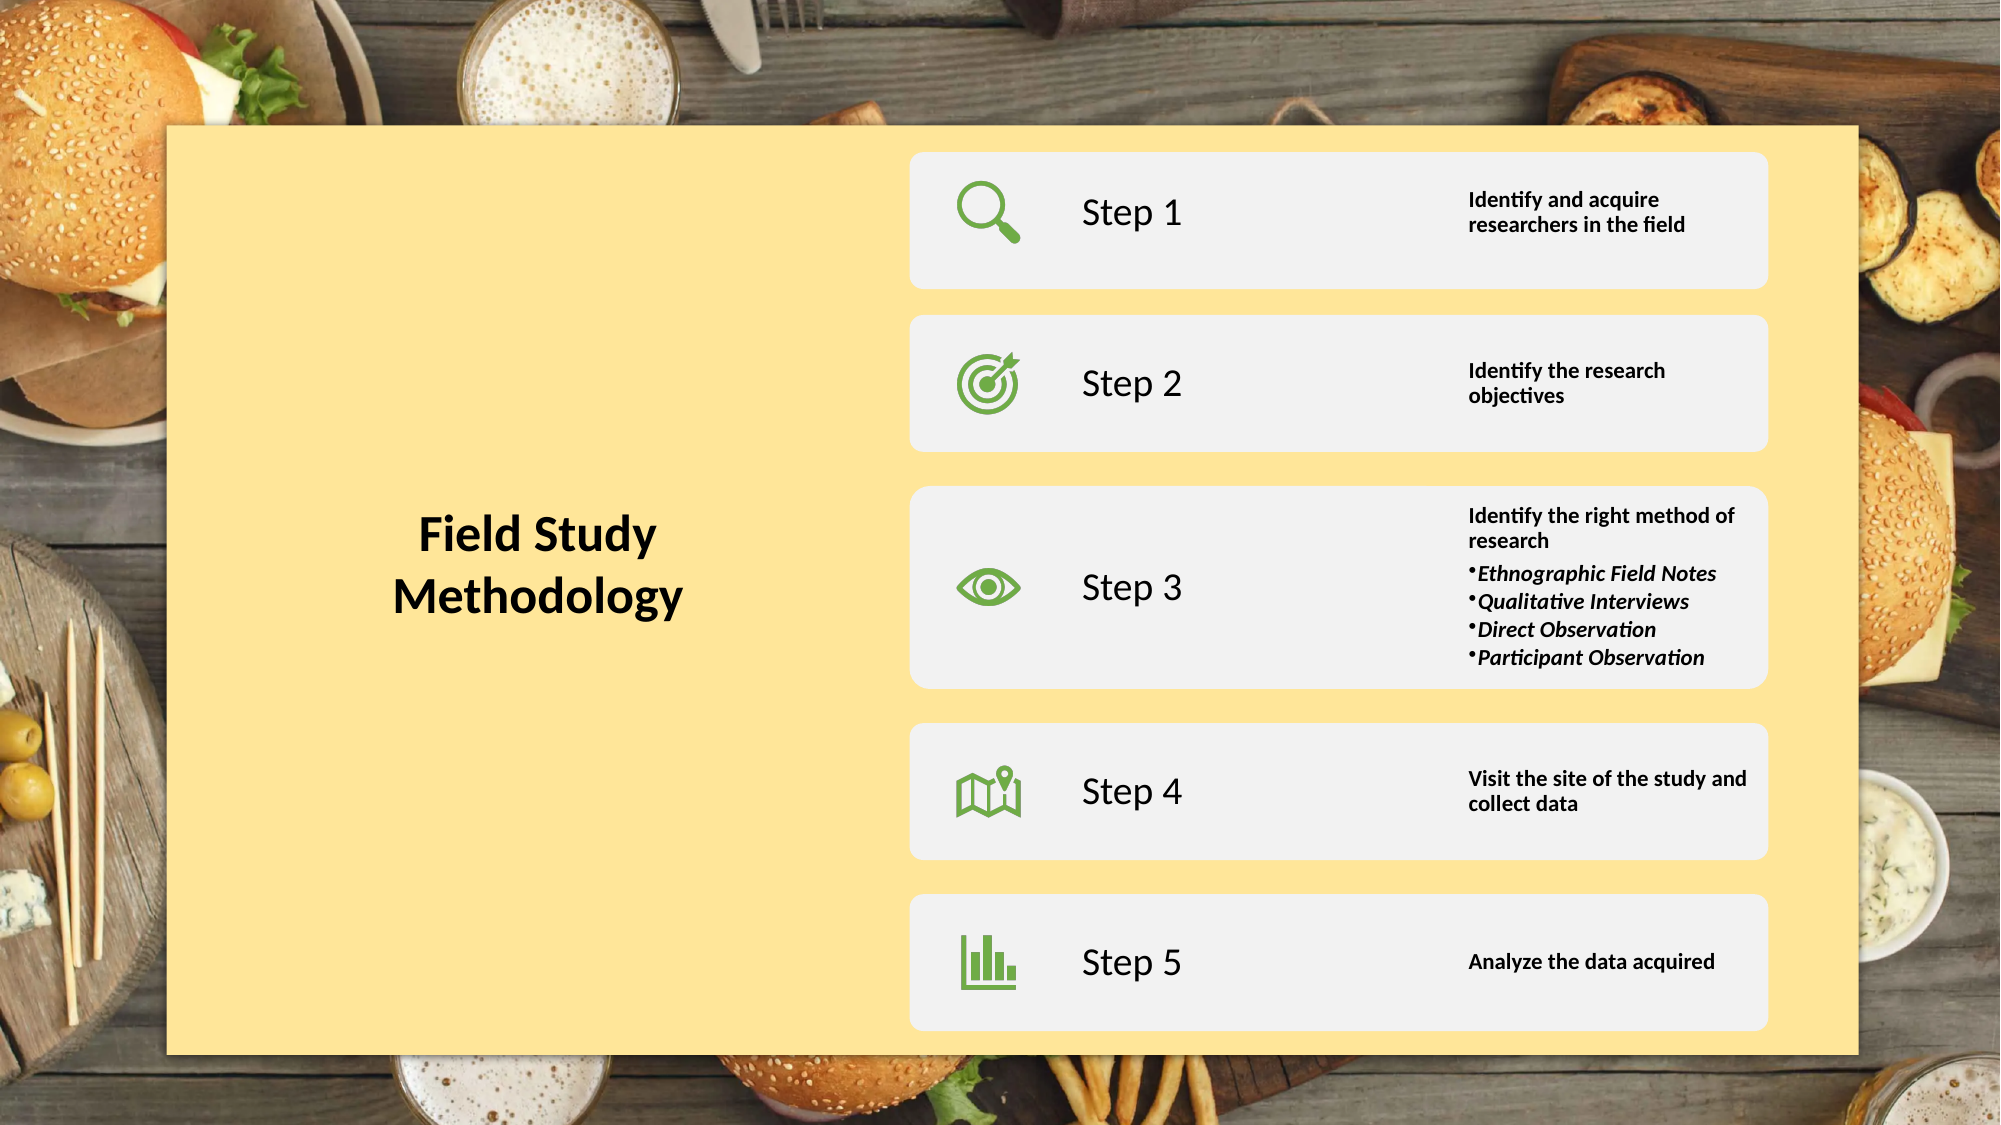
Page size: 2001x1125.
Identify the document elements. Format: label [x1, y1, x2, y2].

text_box [909, 142, 1769, 1032]
picture [0, 0, 2000, 1125]
